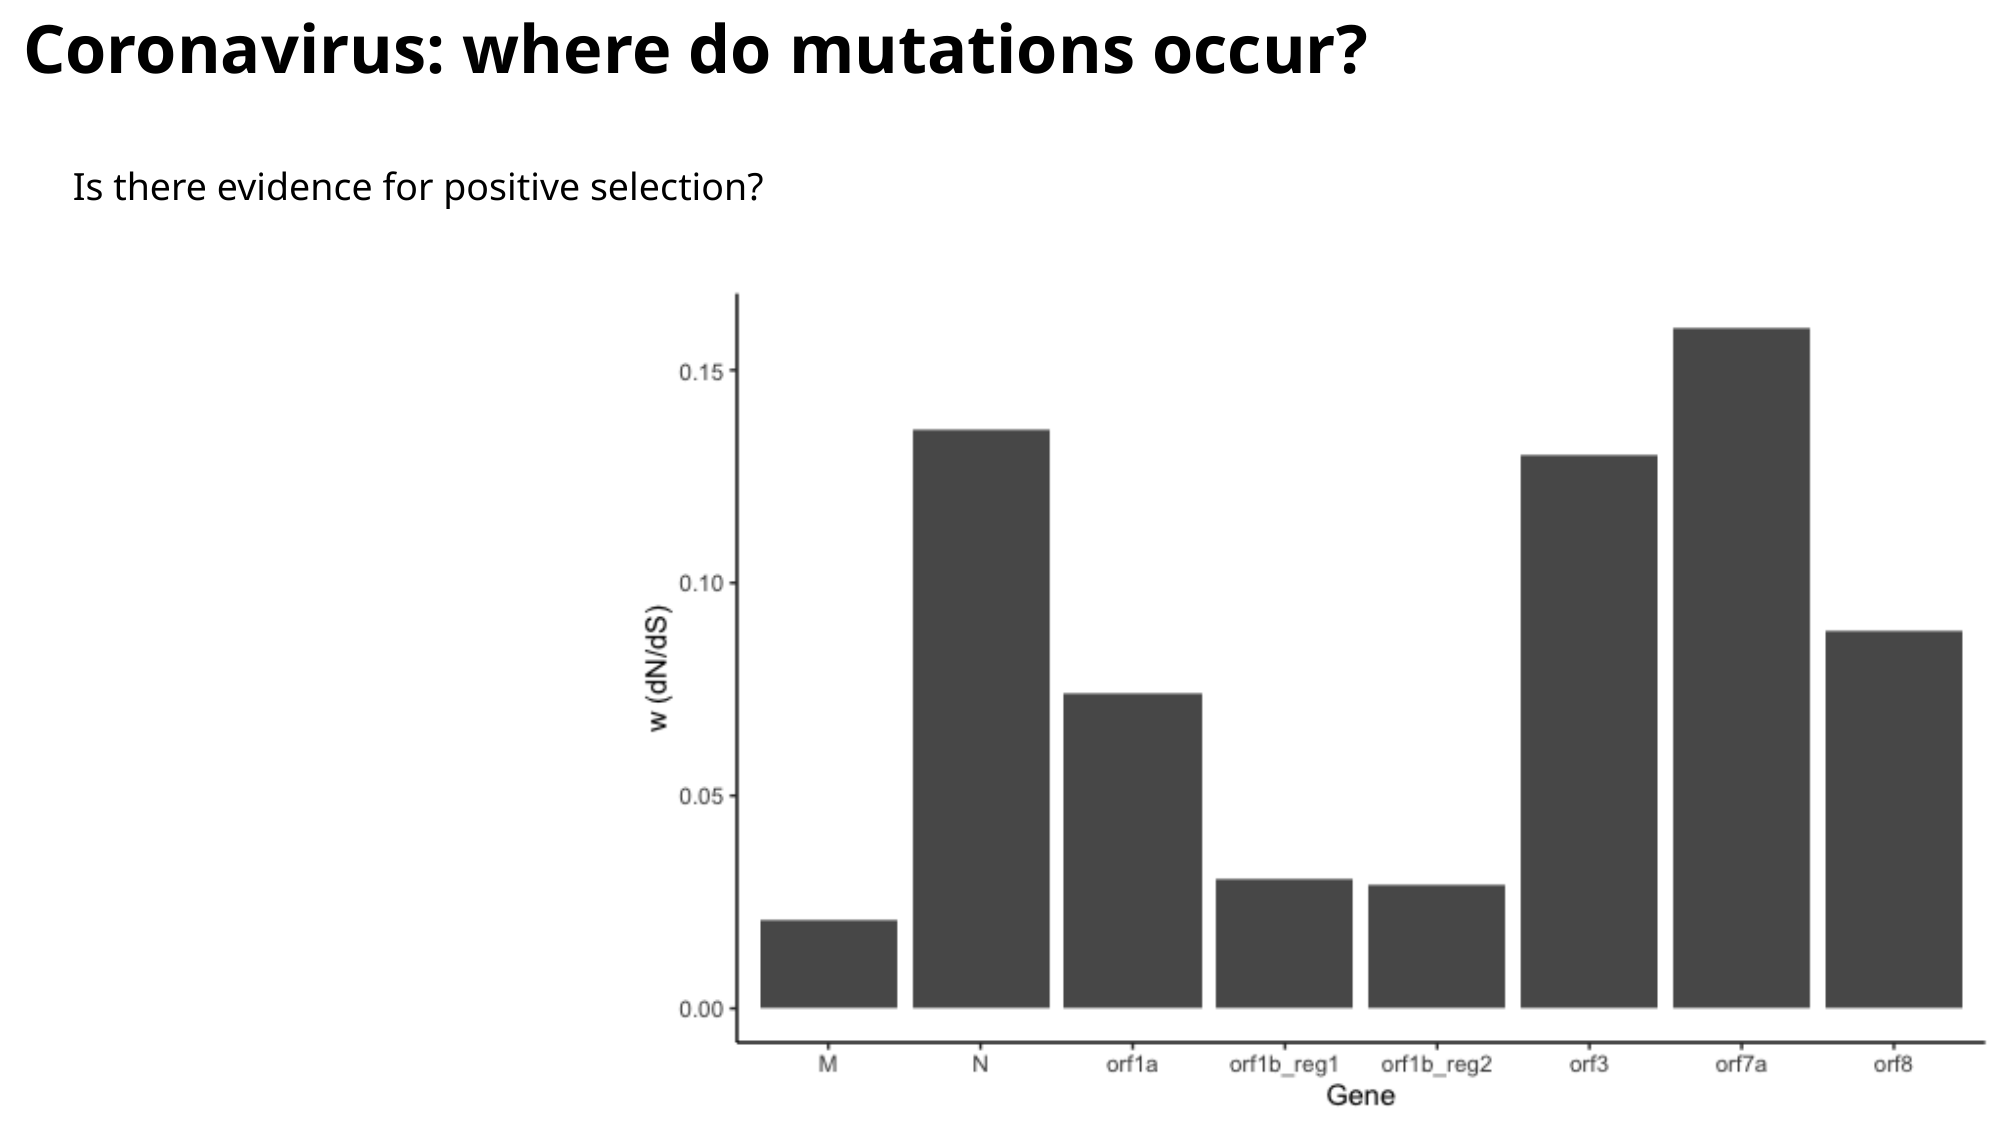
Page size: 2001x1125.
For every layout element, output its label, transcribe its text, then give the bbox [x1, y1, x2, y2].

text_box Is there evidence for positive selection? [58, 155, 1042, 216]
text_box Coronavirus: where do mutations occur? [8, 0, 1384, 95]
picture [632, 281, 2000, 1125]
